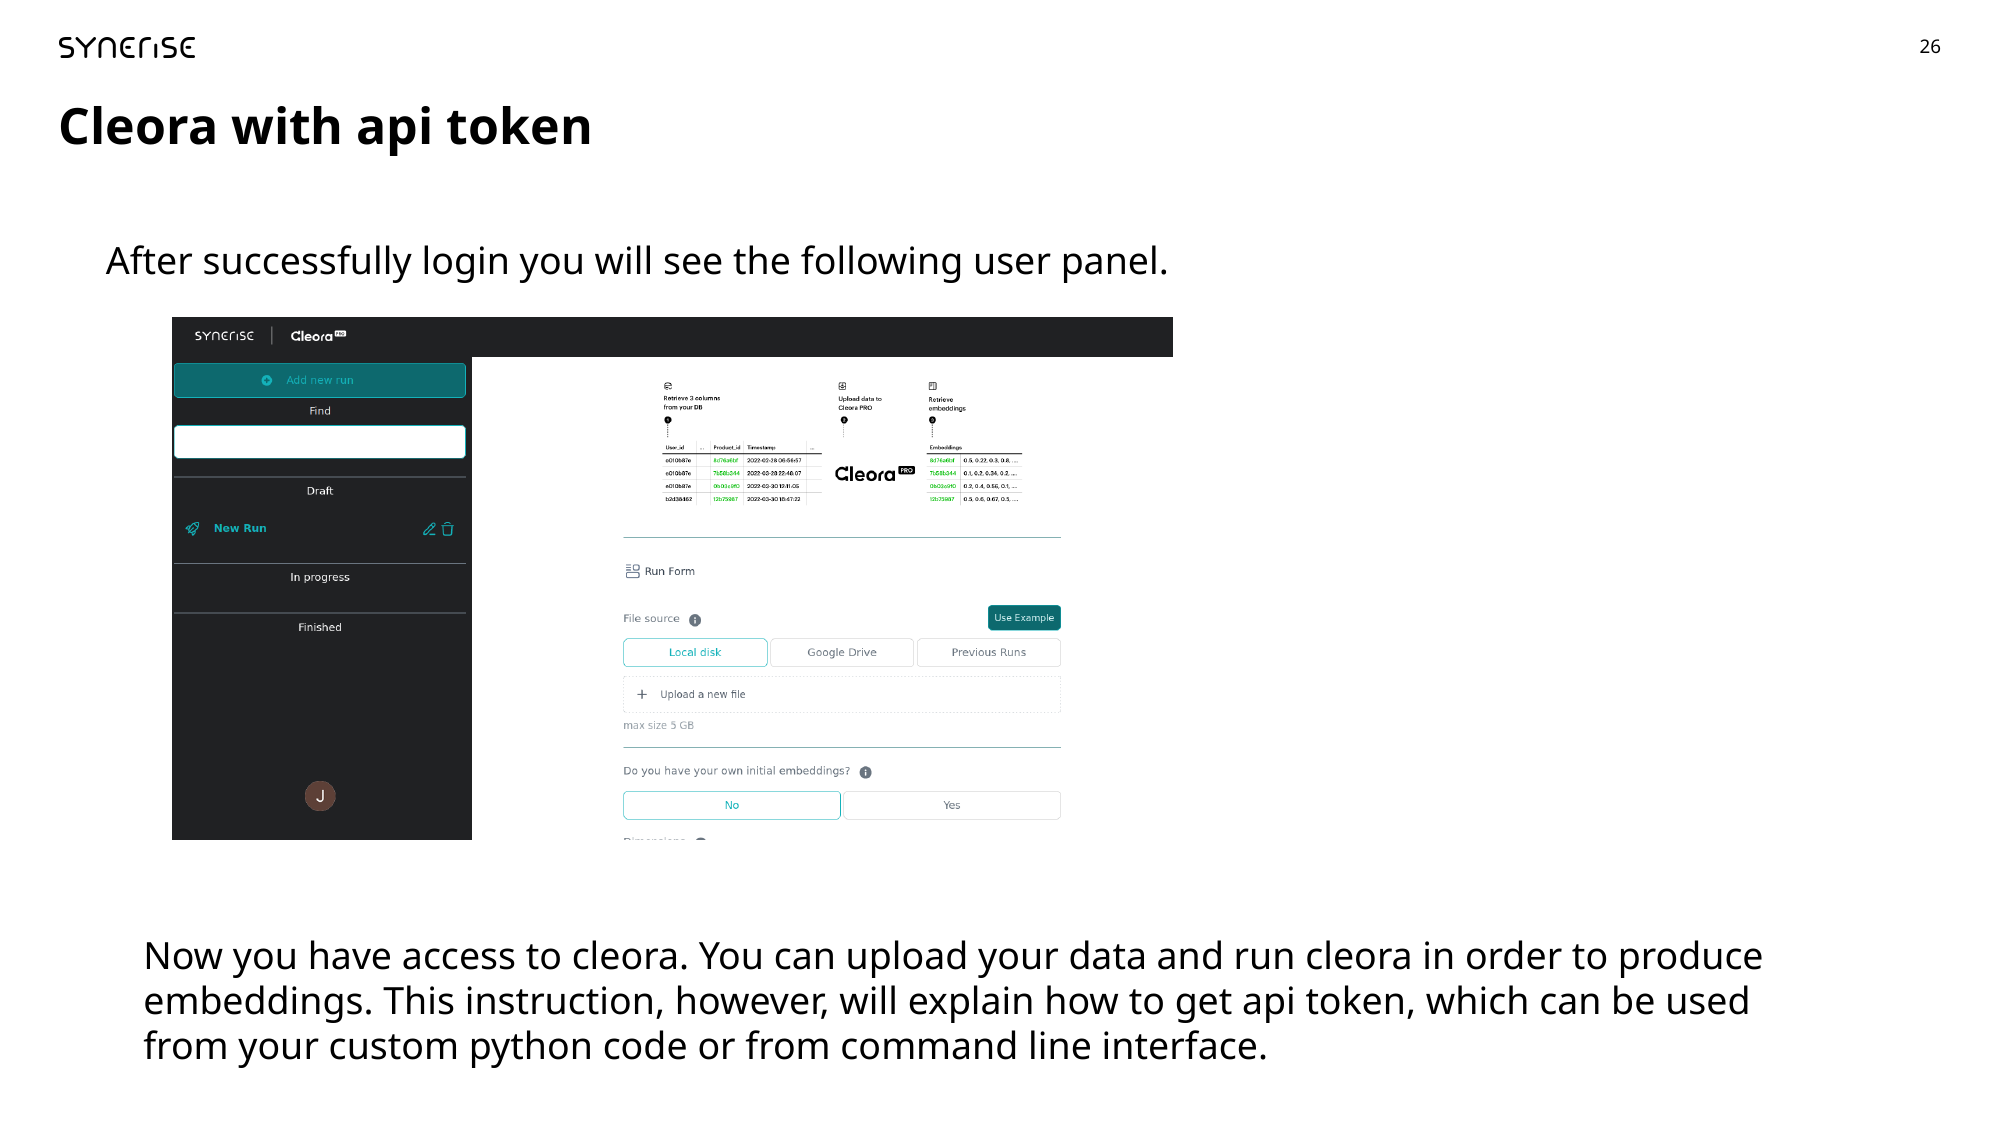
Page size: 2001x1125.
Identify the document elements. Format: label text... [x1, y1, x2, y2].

picture [171, 317, 1173, 841]
text_box After successfully login you will see the following user panel. [90, 229, 1877, 290]
picture [59, 37, 195, 58]
list Cleora with api token [59, 94, 1941, 744]
text_box Now you have access to cleora. You can upload your data and run cleora in order to produce embeddings. This instruction, however, will explain how to get api token, which can be used from your custom python code or from command line interface. [128, 924, 1808, 1075]
